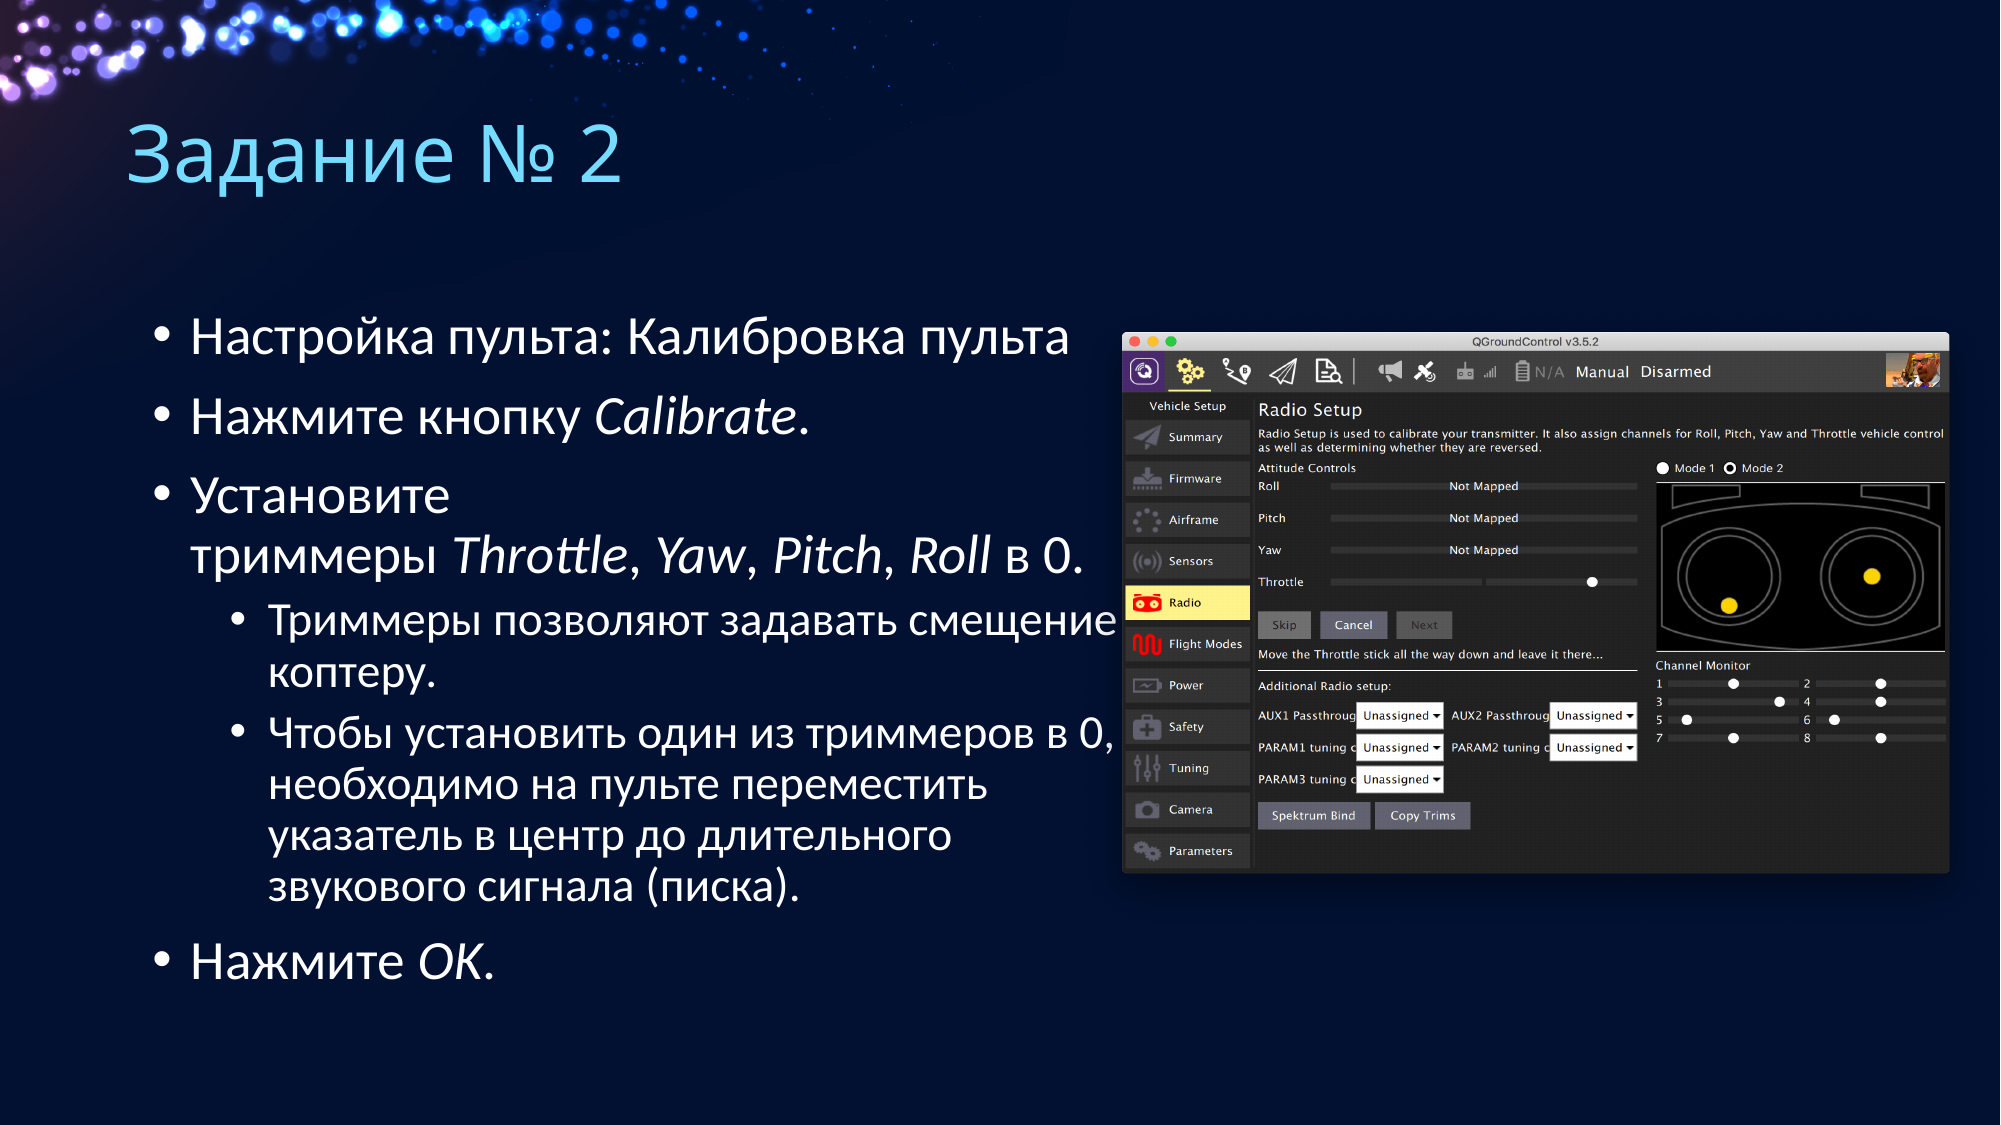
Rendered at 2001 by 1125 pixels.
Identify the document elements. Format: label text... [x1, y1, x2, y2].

list Настройка пульта: Калибровка пульта Нажмите кнопку Calibrate. Установите триммеры Throttle, Yaw, Pitch, Roll в 0. Триммеры позволяют задавать смещение коптеру. Чтобы установить один из триммеров в 0, необходимо на пульте переместить указатель в центр до длительного звукового сигнала (писка). Нажмите OK. [137, 299, 1136, 1014]
title Задание № 2 [111, 105, 1837, 208]
picture [0, 0, 2000, 1125]
